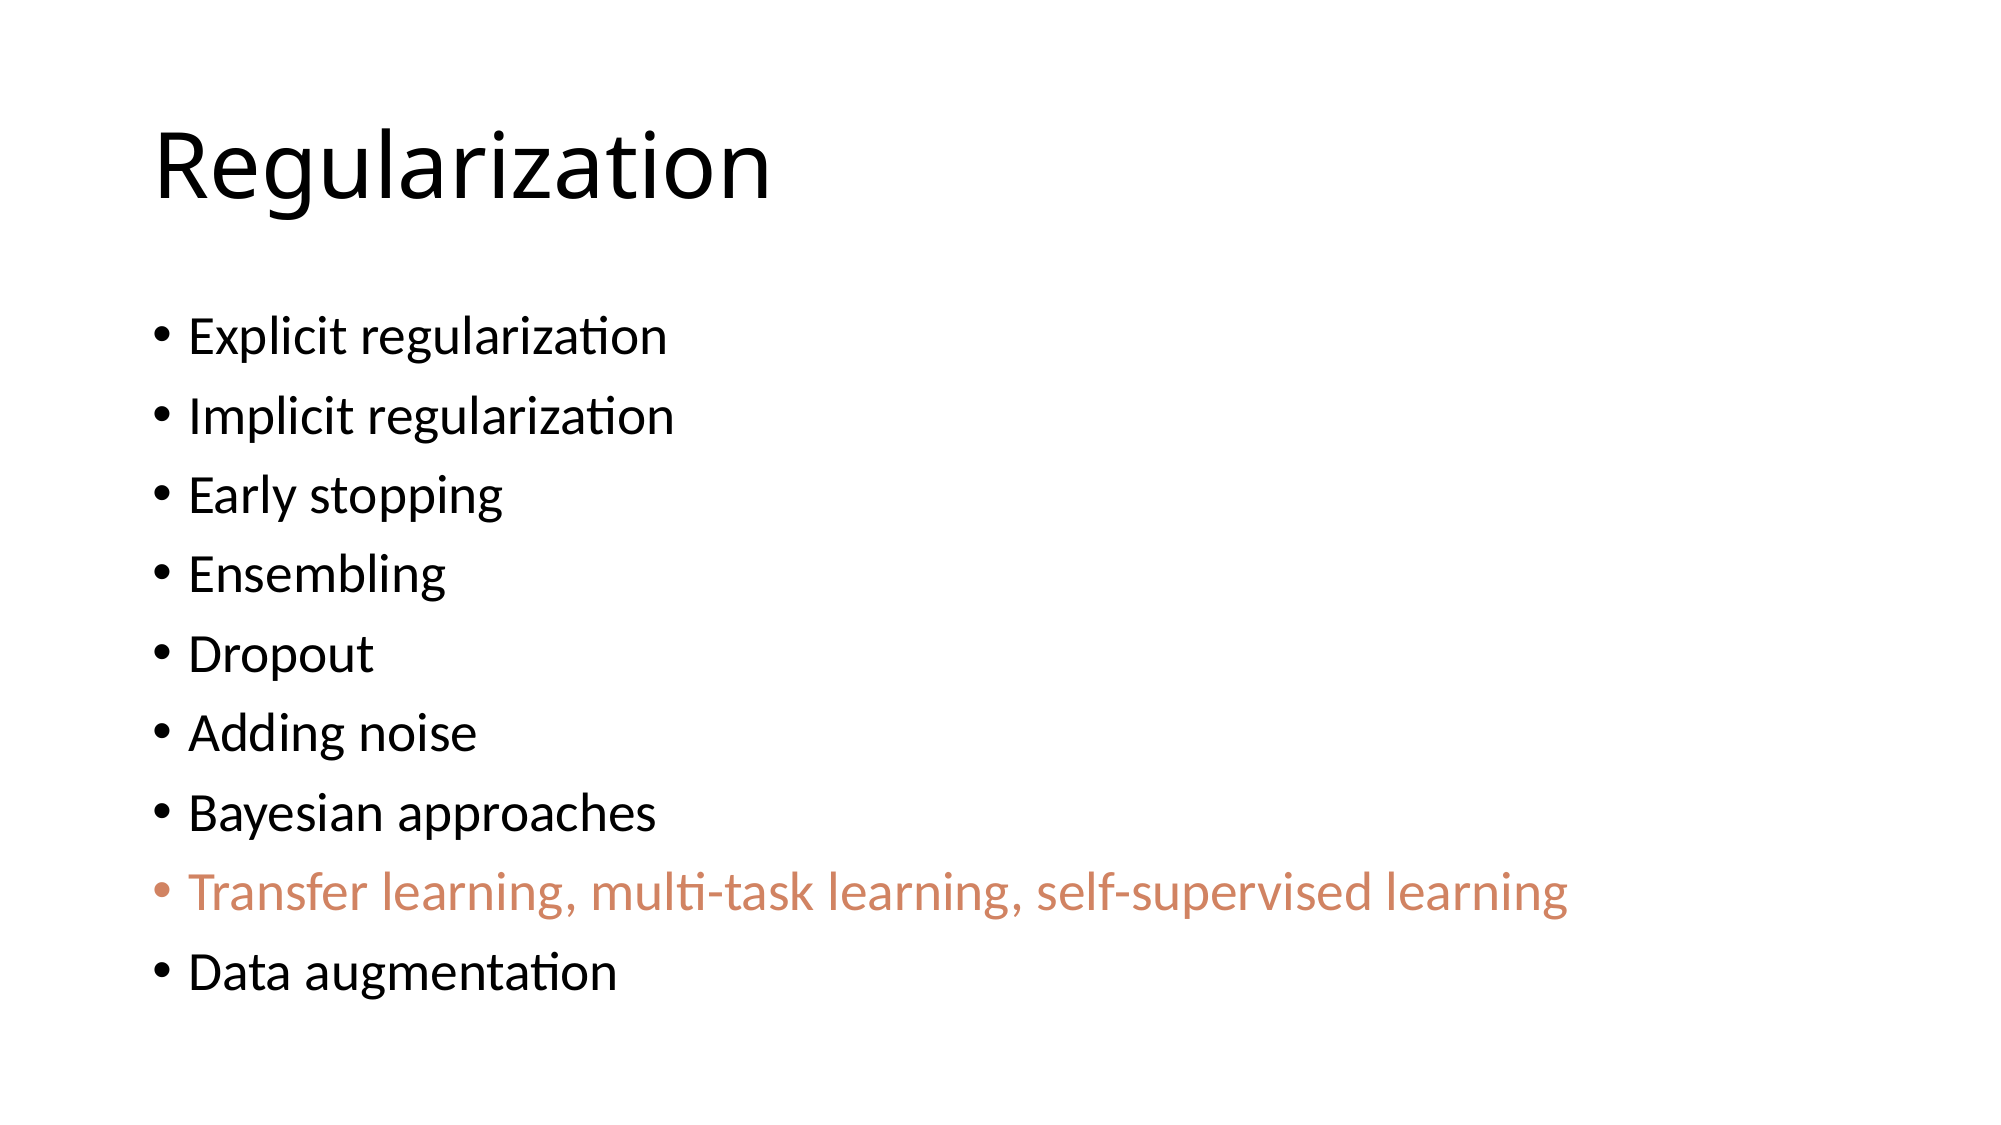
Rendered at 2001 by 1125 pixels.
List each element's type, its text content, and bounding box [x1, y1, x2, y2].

title Regularization [137, 59, 1863, 278]
list Explicit regularization Implicit regularization Early stopping Ensembling Dropout Adding noise Bayesian approaches Transfer learning, multi-task learning, self-supervised learning Data augmentation [137, 299, 1863, 1014]
